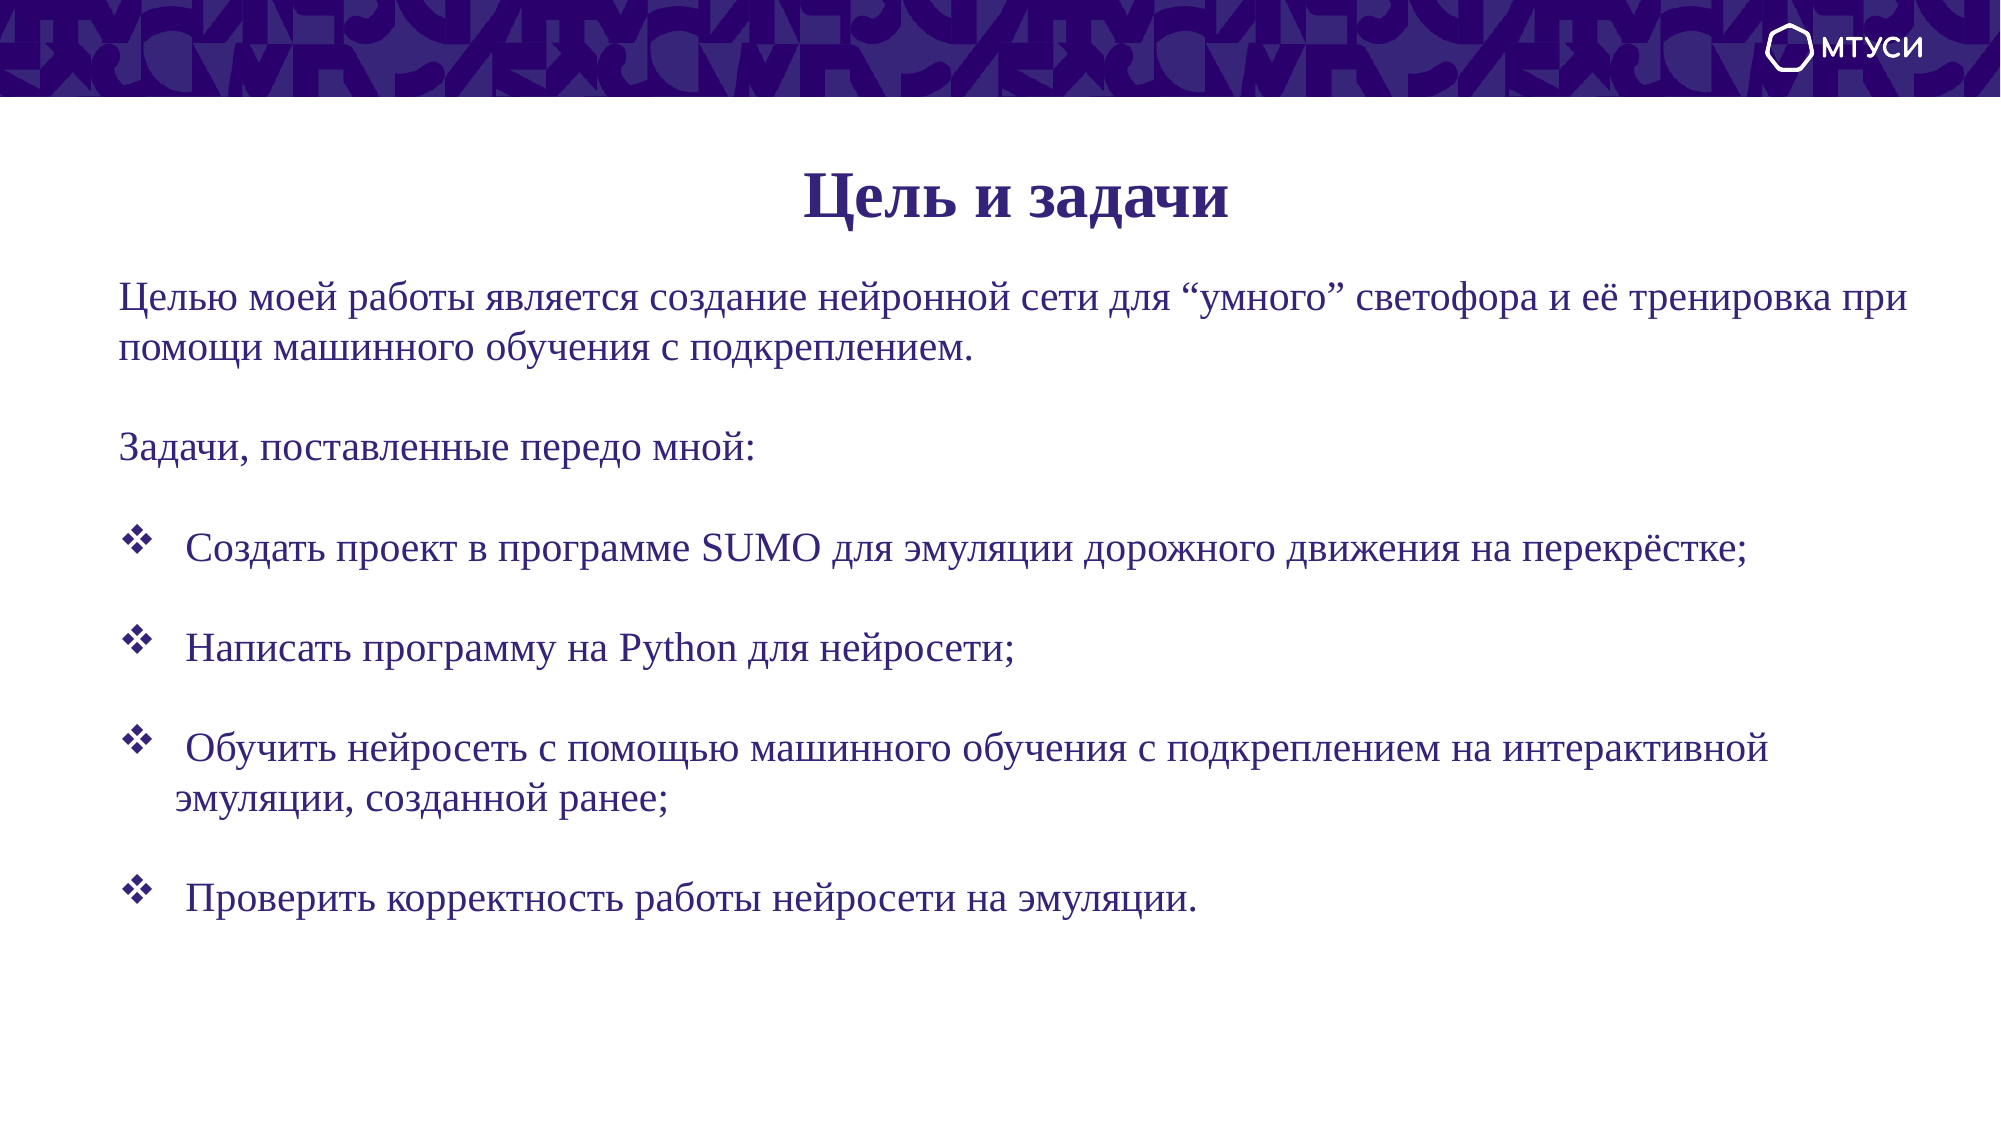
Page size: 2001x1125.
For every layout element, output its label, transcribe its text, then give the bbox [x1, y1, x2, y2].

picture [0, 0, 2001, 97]
title Цель и задачи [103, 152, 1931, 295]
text_box Целью моей работы является создание нейронной сети для “умного” светофора и её тренировка при помощи машинного обучения с подкреплением. Задачи, поставленные передо мной: Создать проект в программе SUMO для эмуляции дорожного движения на перекрёстке; Написать программу на Python для нейросети; Обучить нейросеть с помощью машинного обучения с подкреплением на интерактивной эмуляции, созданной ранее; Проверить корректность работы нейросети на эмуляции. [103, 261, 1930, 1020]
